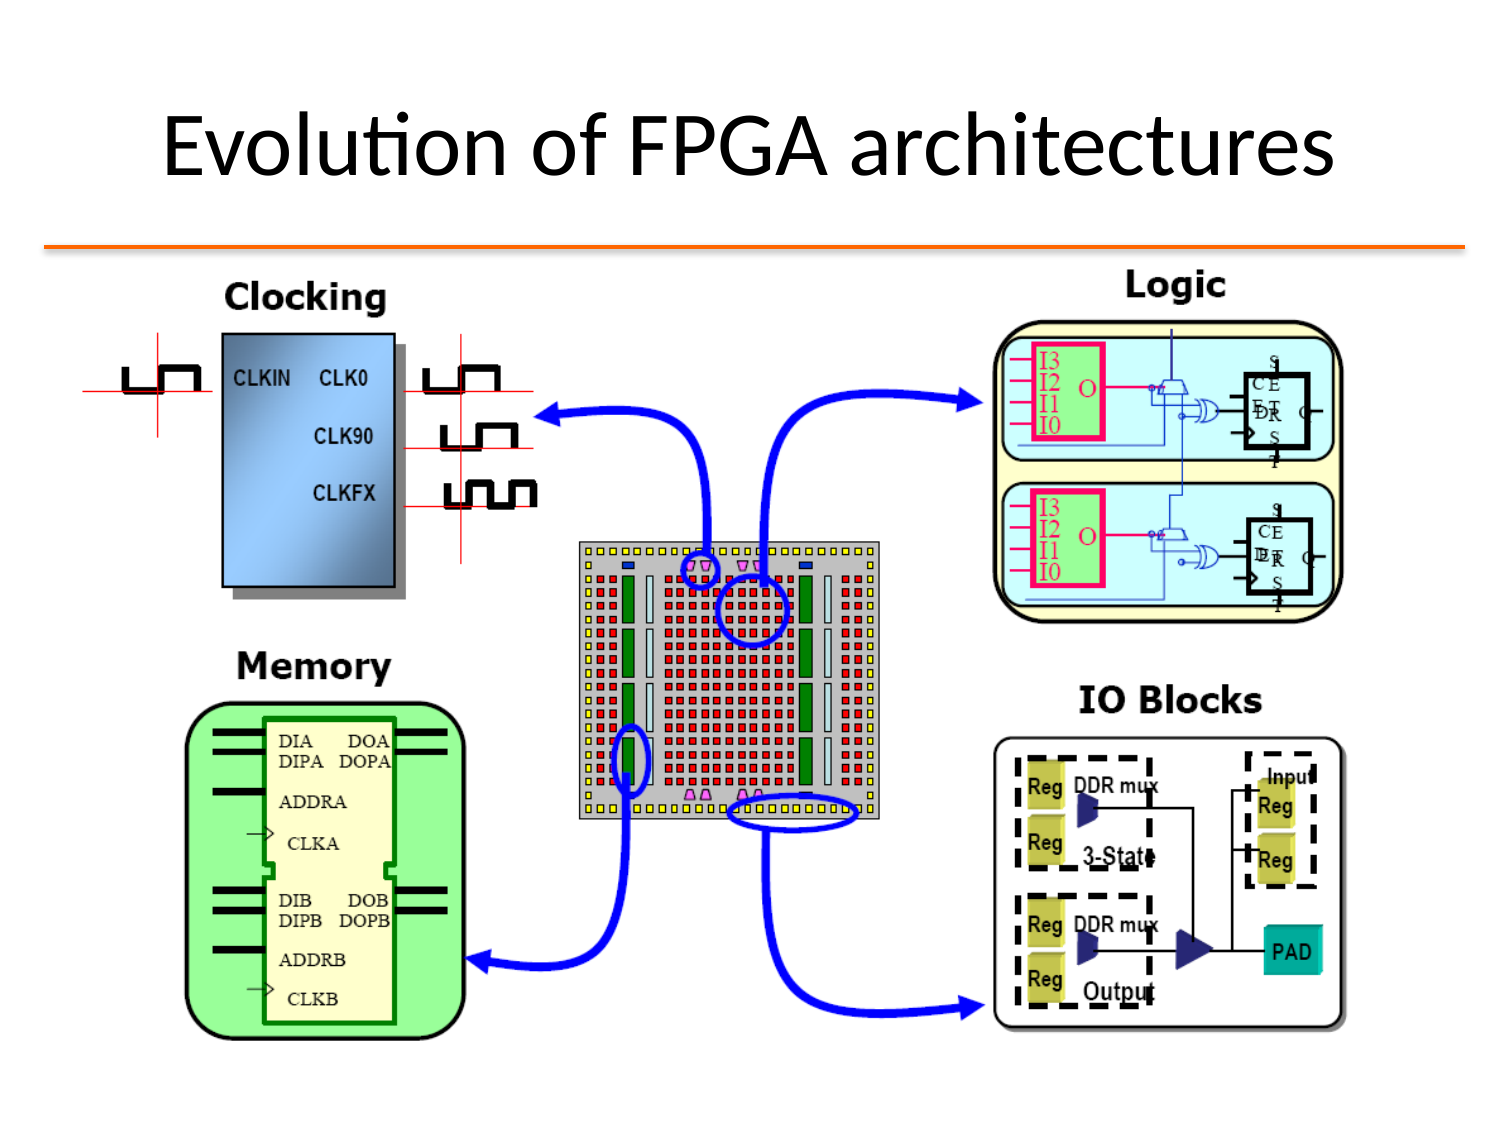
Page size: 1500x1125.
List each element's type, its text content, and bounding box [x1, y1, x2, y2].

title Evolution of FPGA architectures [75, 45, 1425, 233]
picture [74, 262, 1390, 1051]
